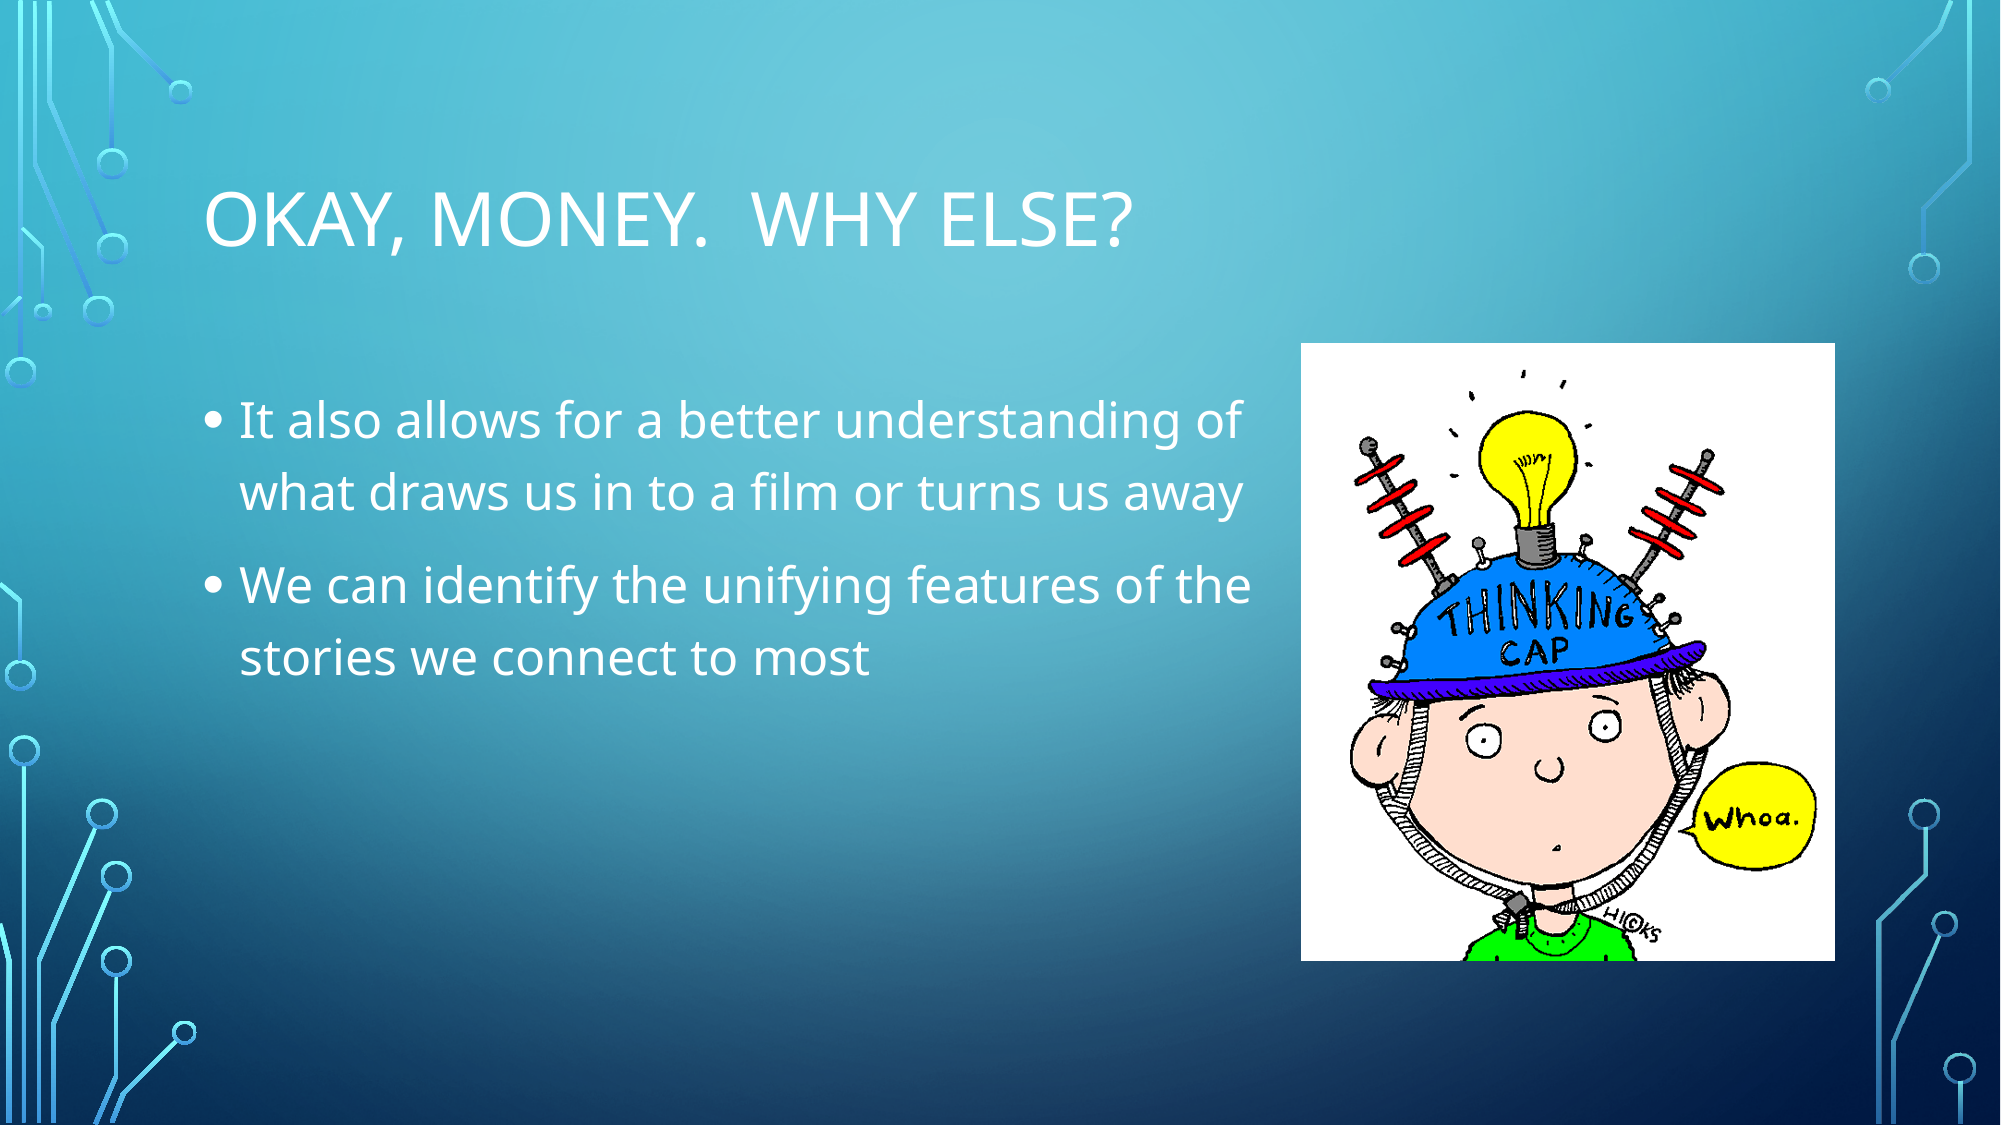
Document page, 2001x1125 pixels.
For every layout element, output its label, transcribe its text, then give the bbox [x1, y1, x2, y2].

picture [1301, 343, 1835, 961]
list It also allows for a better understanding of what draws us in to a film or turns us away We can identify the unifying features of the stories we connect to most [187, 369, 1301, 950]
title Okay, money. Why else? [187, 101, 1813, 344]
